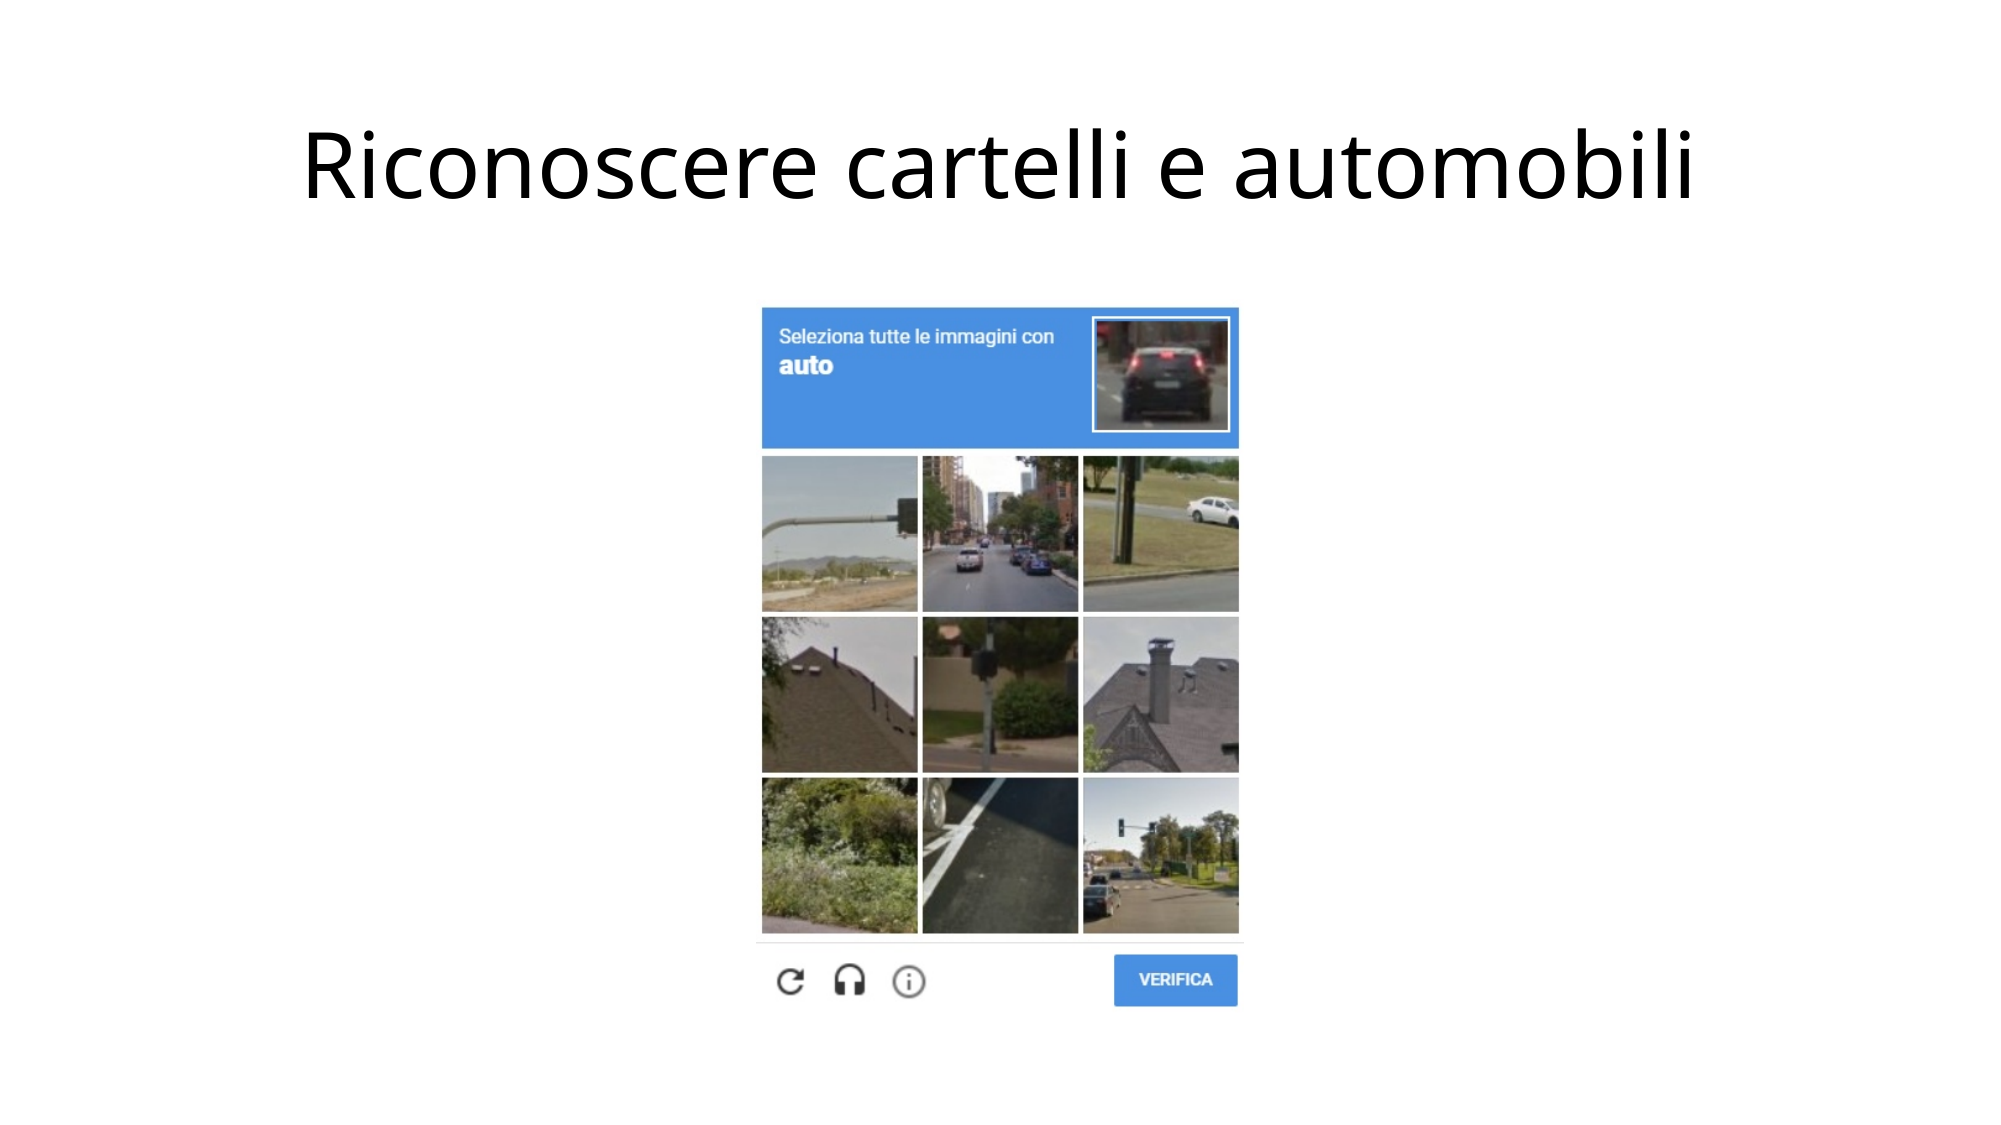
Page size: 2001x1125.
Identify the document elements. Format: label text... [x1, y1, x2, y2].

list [755, 299, 1244, 1014]
title Riconoscere cartelli e automobili [137, 59, 1863, 278]
